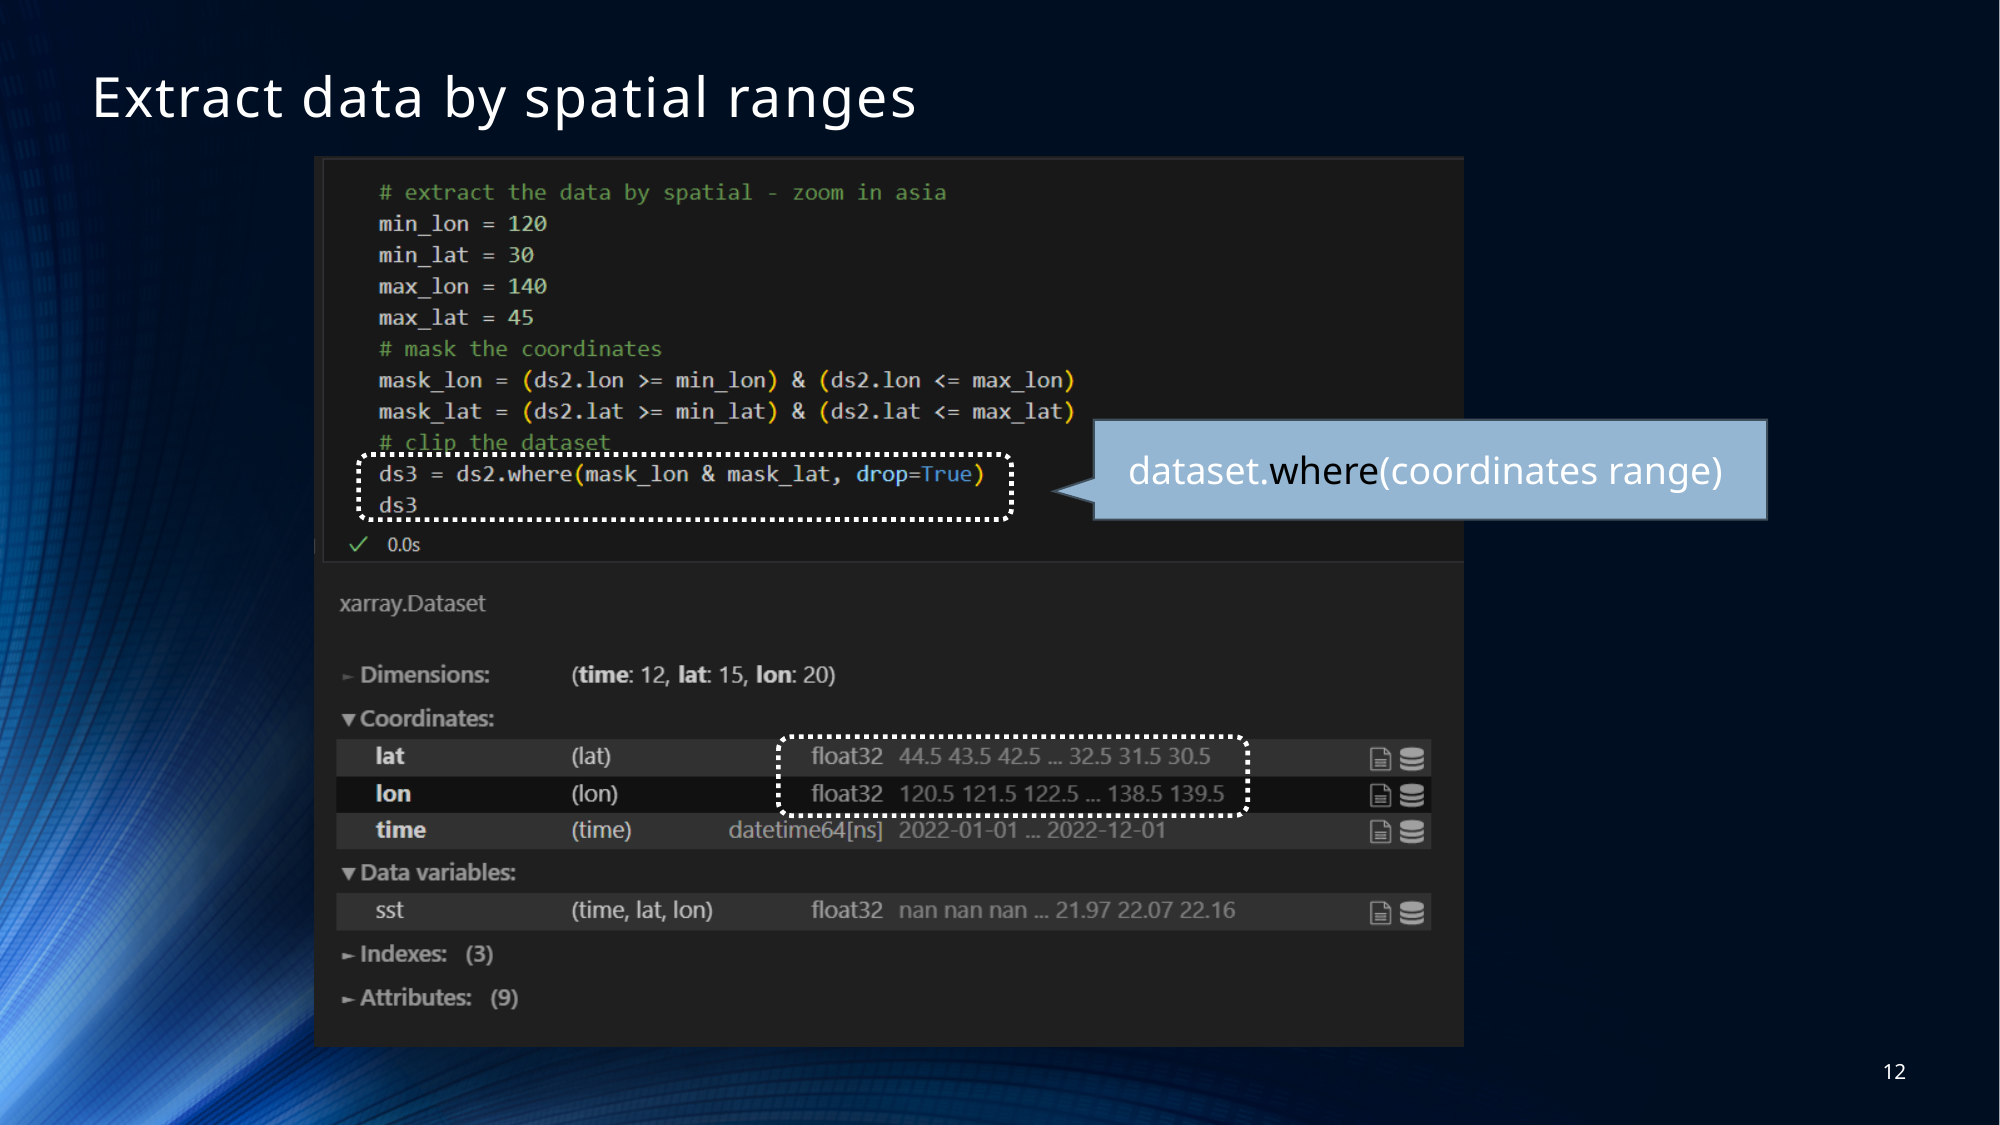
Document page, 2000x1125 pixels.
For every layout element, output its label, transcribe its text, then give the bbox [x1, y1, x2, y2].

slide_number 12 [1612, 1050, 1922, 1096]
text_box dataset.where(coordinates range) [1464, 418, 1769, 521]
title Extract data by spatial ranges [76, 62, 1923, 138]
picture [0, 0, 2000, 1125]
